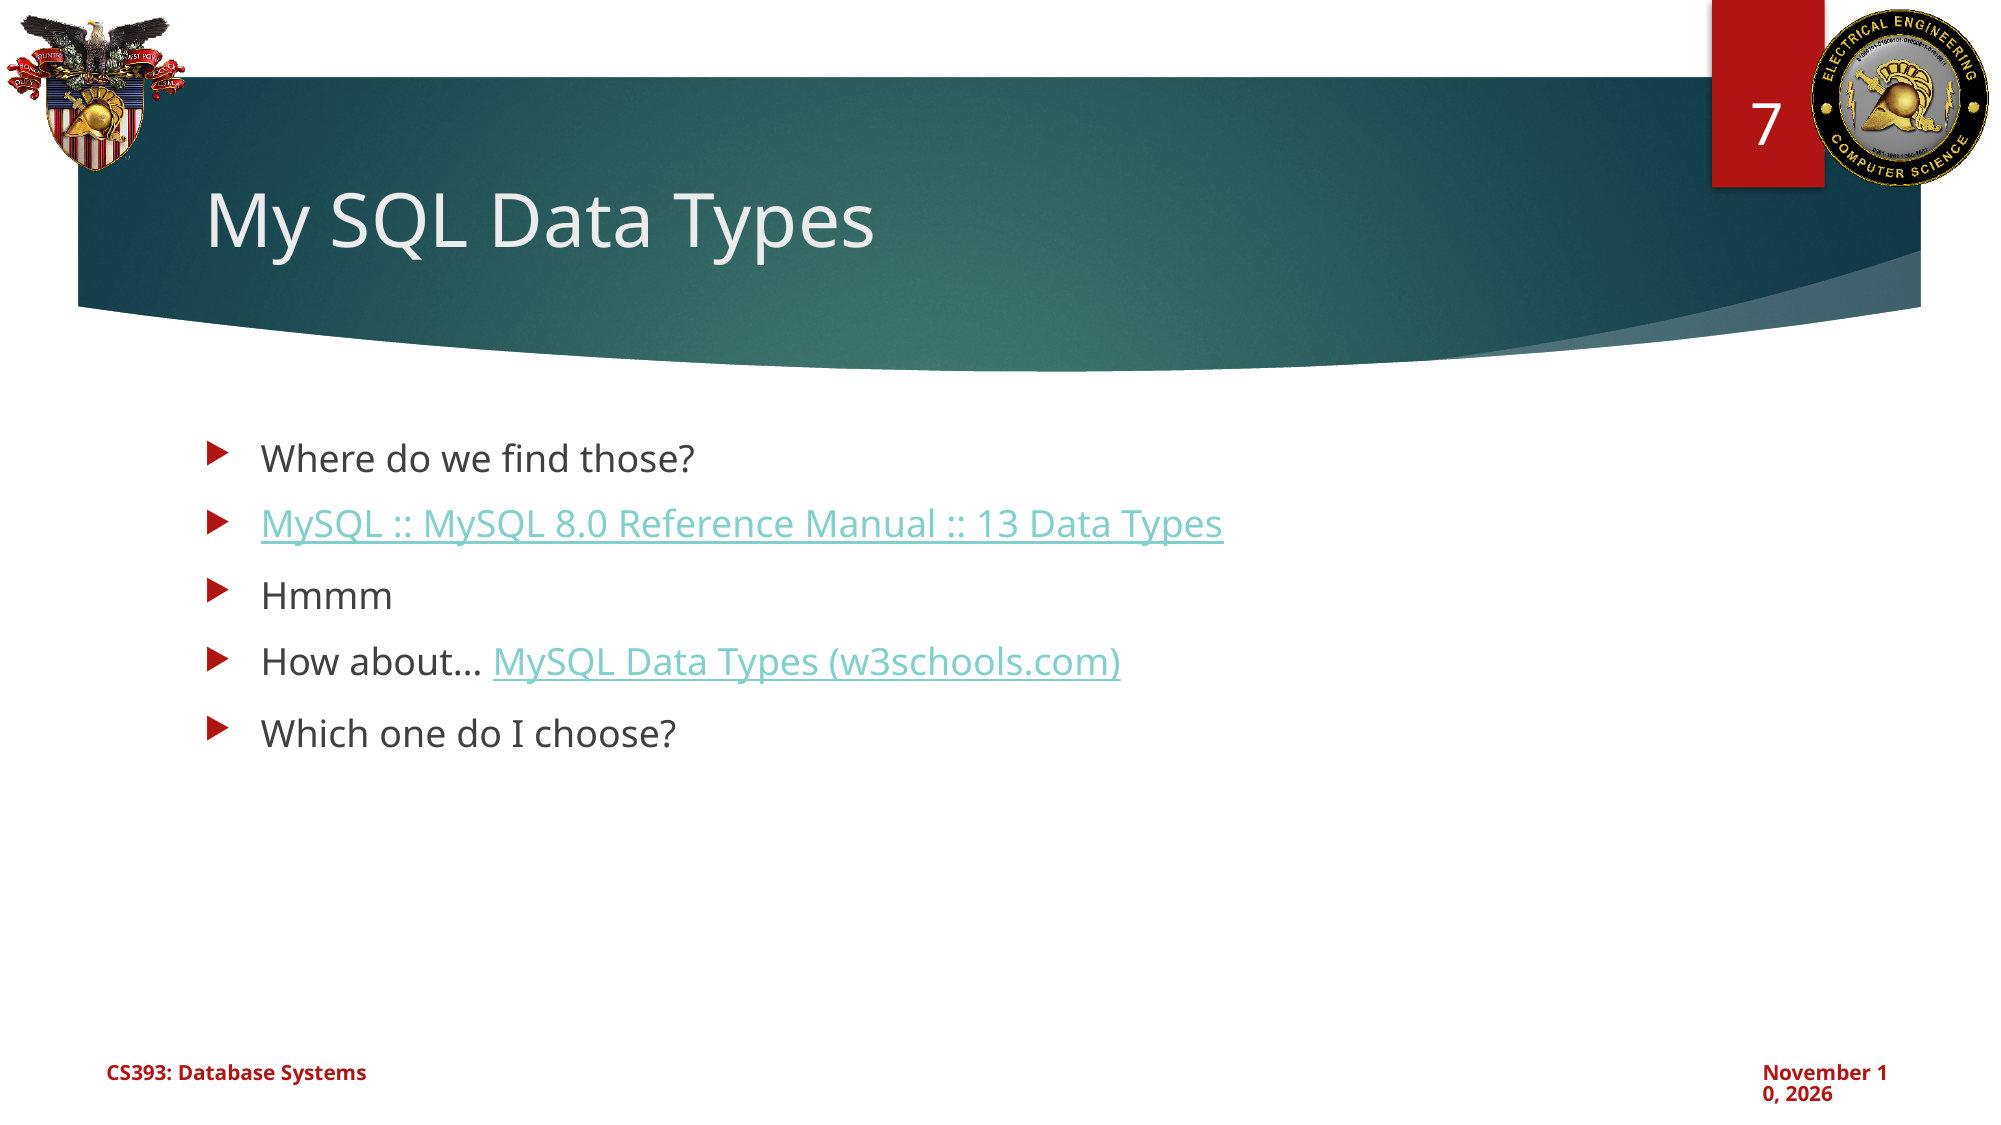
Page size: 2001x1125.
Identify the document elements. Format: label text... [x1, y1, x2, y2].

picture [7, 3, 185, 184]
list Where do we find those? MySQL :: MySQL 8.0 Reference Manual :: 13 Data Types Hmmm How about… MySQL Data Types (w3schools.com) Which one do I choose? [189, 427, 1638, 988]
footer CS393: Database Systems [91, 1048, 726, 1100]
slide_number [1747, 1048, 1910, 1099]
title My SQL Data Types [189, 159, 1638, 276]
picture [1809, 7, 1990, 188]
slide_number 7 [1698, 48, 1836, 175]
